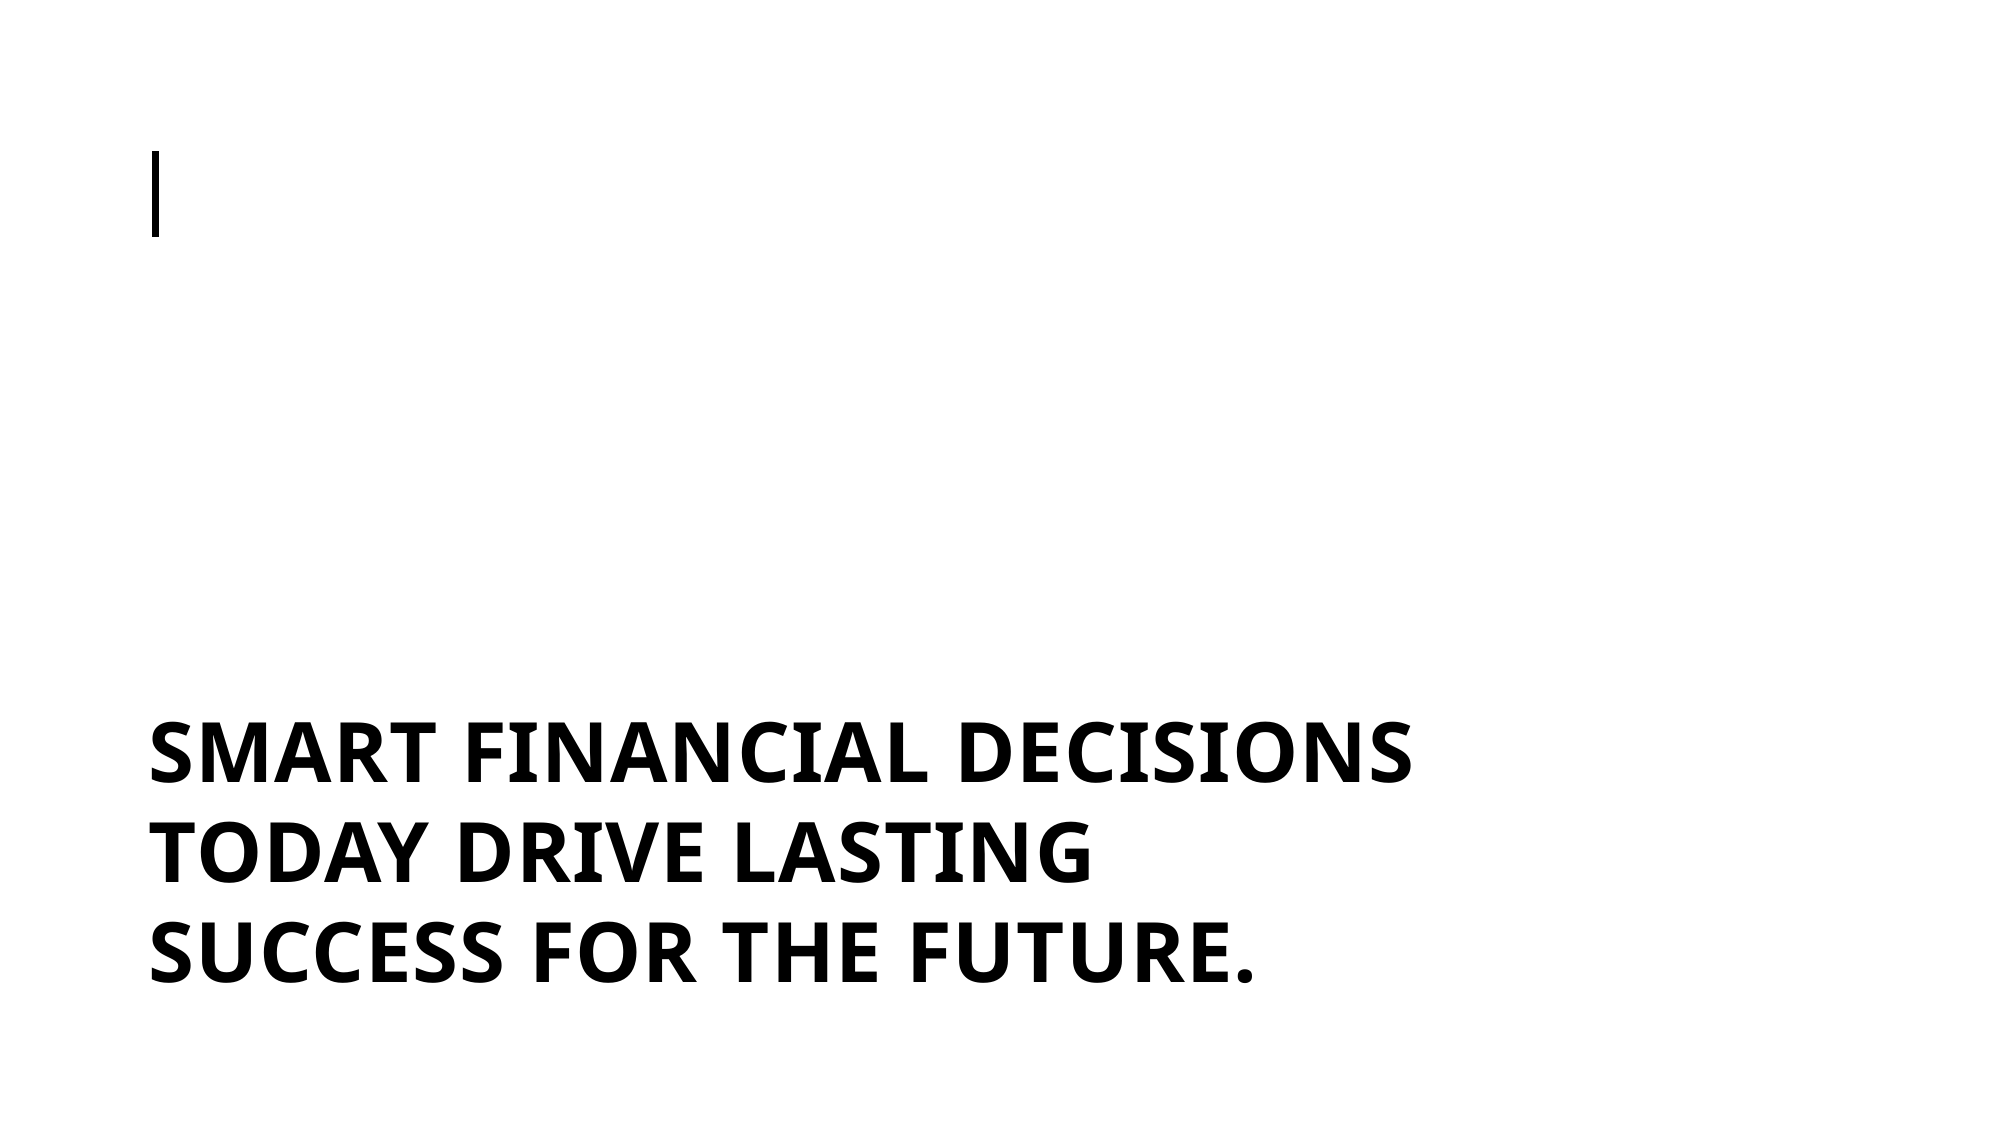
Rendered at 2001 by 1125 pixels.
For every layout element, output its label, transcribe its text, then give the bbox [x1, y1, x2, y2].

picture [152, 151, 159, 237]
list Smart financial decisions today drive lasting success for the future. [133, 327, 1490, 1008]
